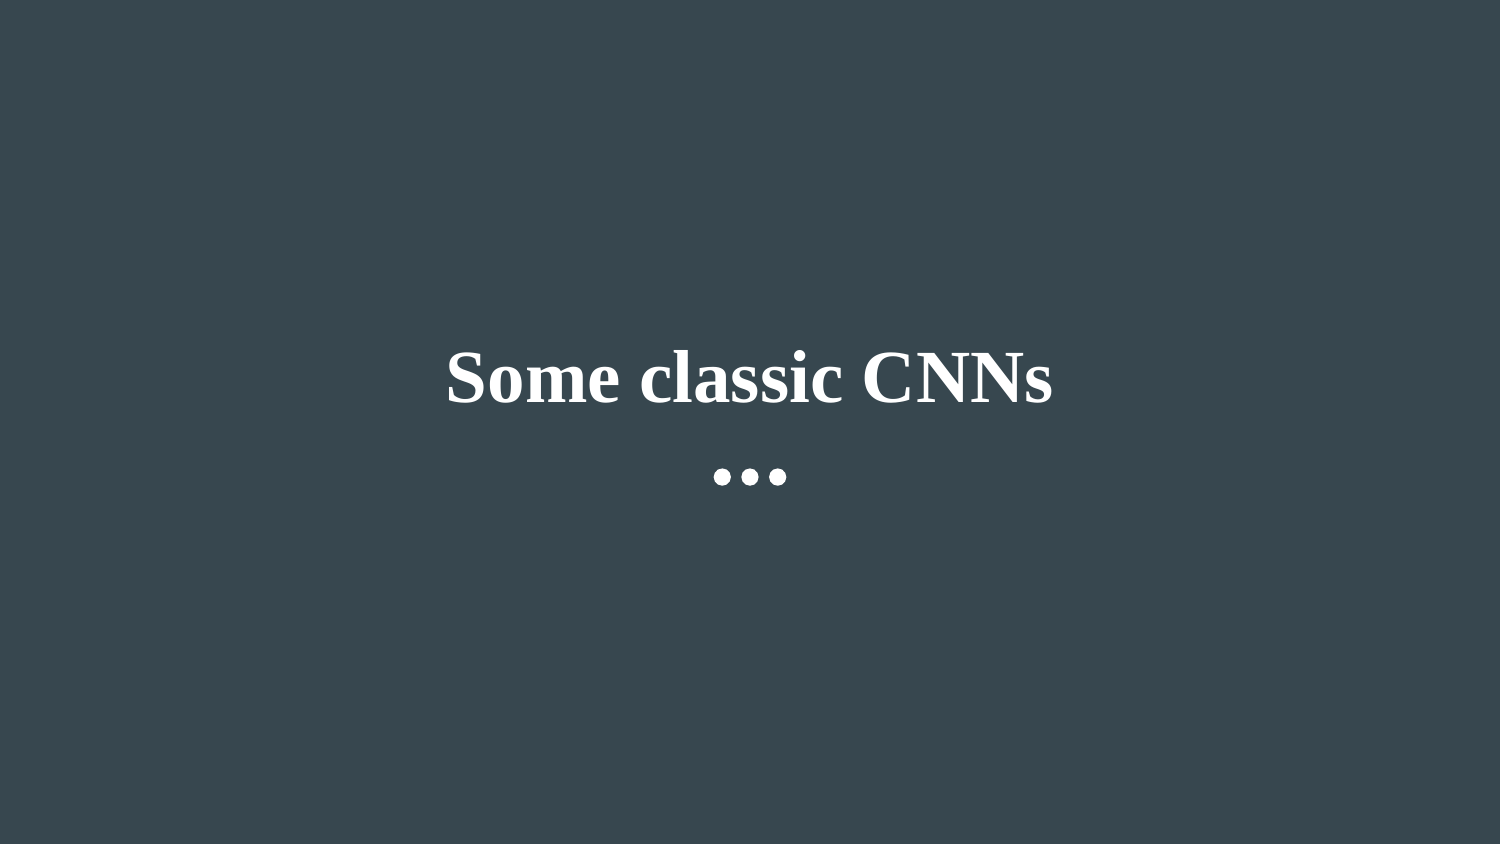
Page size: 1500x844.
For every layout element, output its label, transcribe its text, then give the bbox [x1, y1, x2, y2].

title Some classic CNNs [51, 122, 1449, 432]
